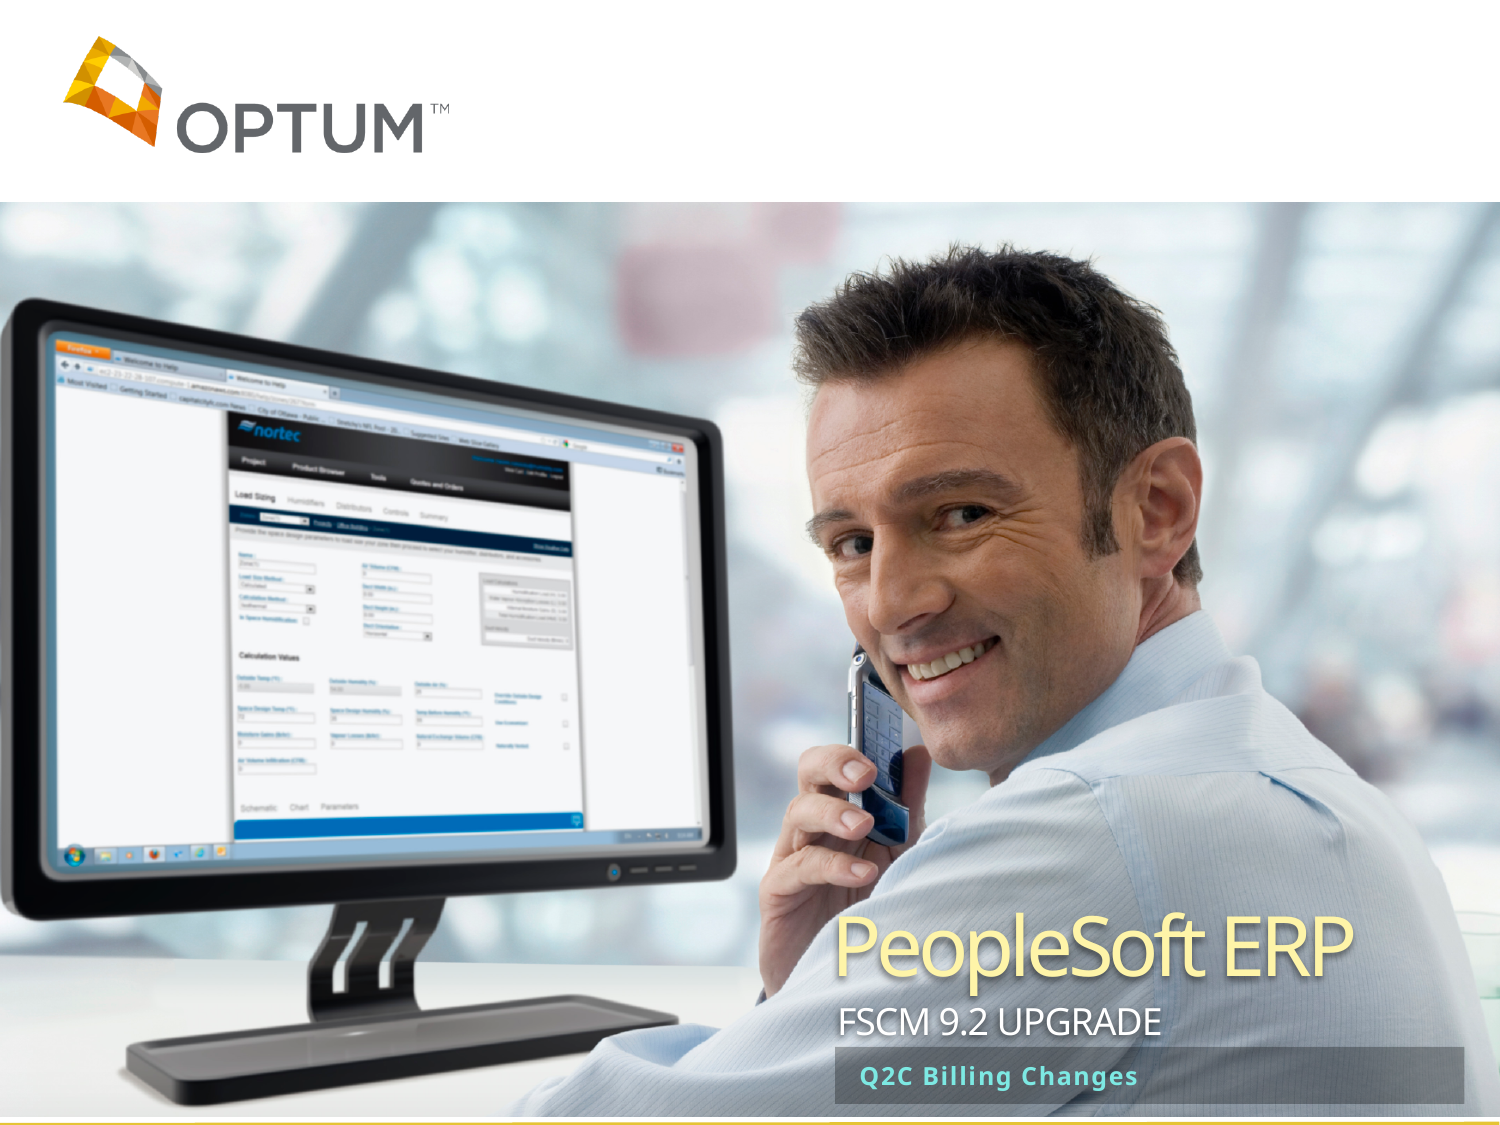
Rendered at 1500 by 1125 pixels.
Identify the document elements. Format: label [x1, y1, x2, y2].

text_box [822, 884, 1465, 1105]
picture [63, 36, 449, 153]
picture [0, 201, 1500, 1117]
